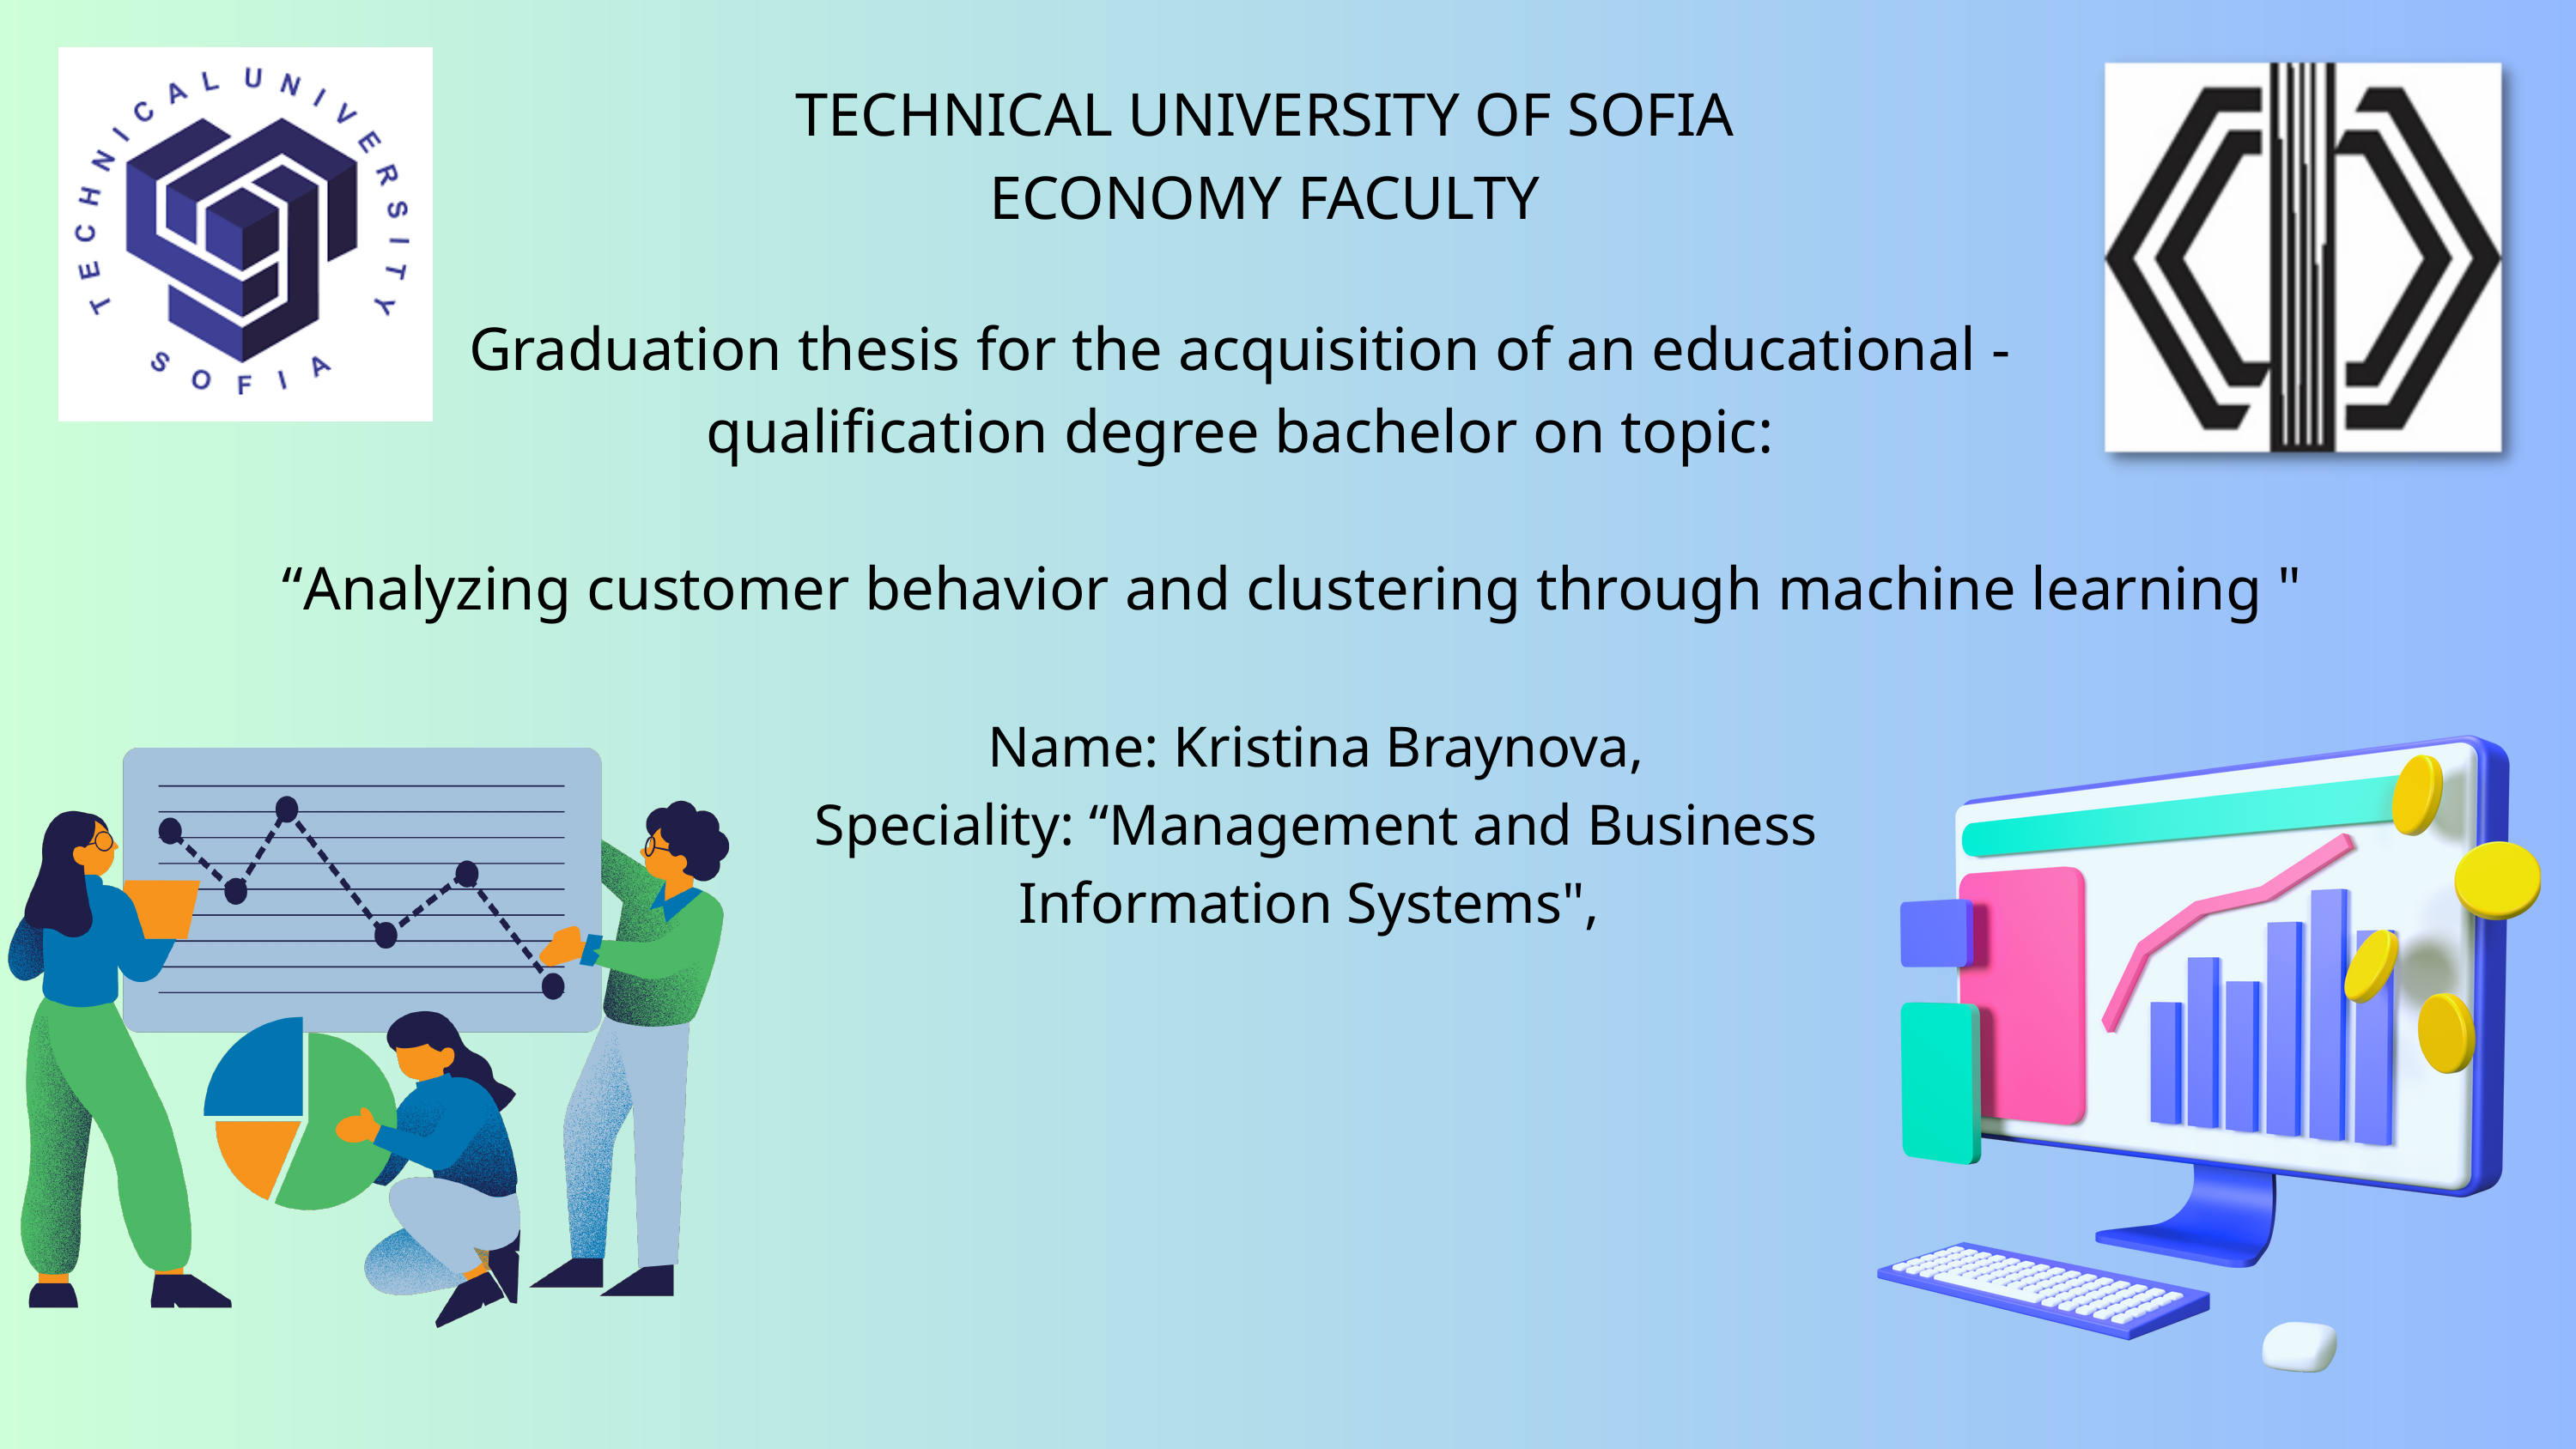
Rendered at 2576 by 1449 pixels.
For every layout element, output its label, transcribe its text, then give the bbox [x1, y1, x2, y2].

text_box TECHNICAL UNIVERSITY OF SOFIA ECONOMY FACULTY [462, 65, 2069, 231]
text_box Graduation thesis for the acquisition of an educational - qualification degree bachelor on topic: [437, 299, 2044, 465]
text_box [2093, 48, 2526, 479]
text_box Name: Kristina Braynova, Speciality: “Management and Business Information Systems", [756, 700, 1878, 1012]
text_box “Analyzing customer behavior and clustering through machine learning " [58, 538, 2526, 622]
text_box [0, 748, 730, 1328]
text_box [1877, 735, 2542, 1373]
picture [58, 46, 433, 421]
